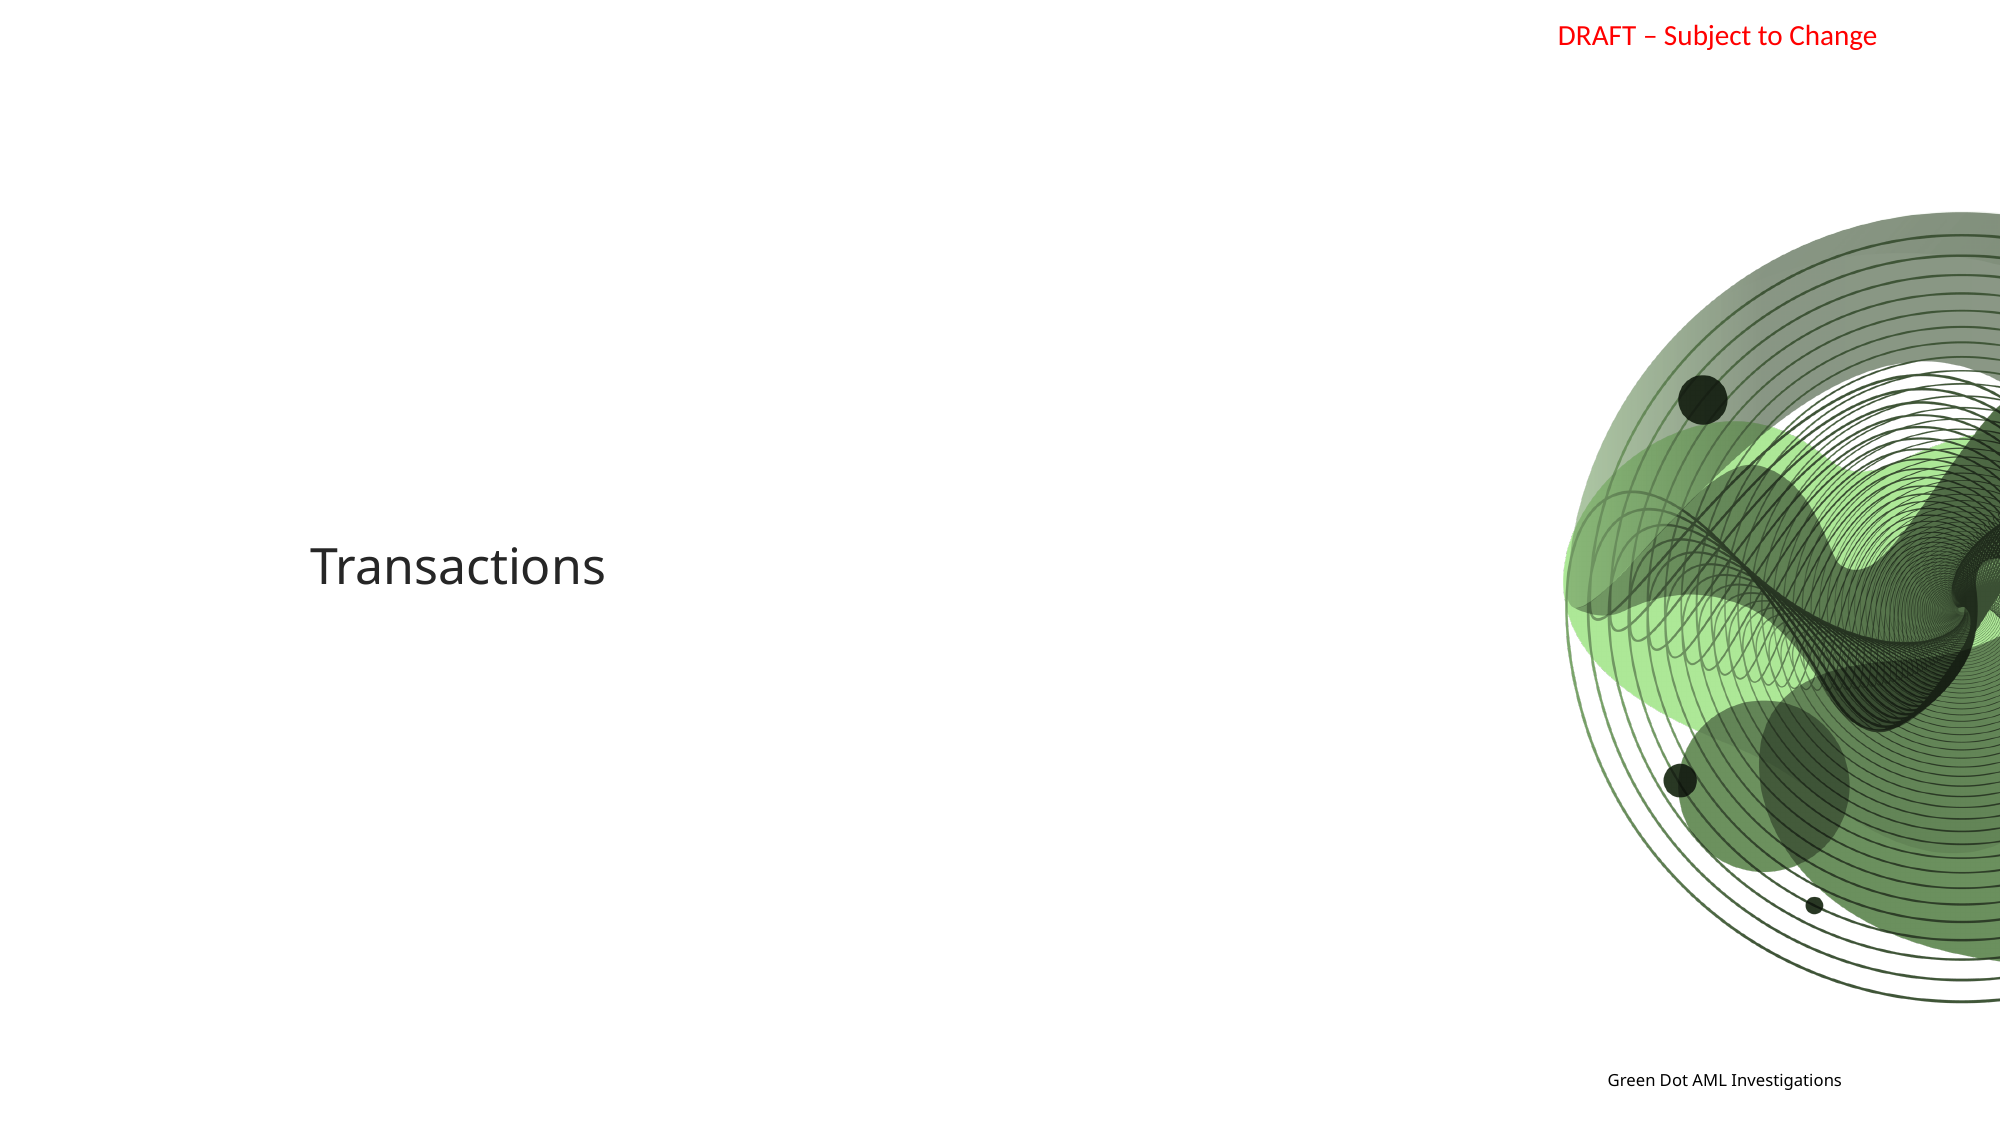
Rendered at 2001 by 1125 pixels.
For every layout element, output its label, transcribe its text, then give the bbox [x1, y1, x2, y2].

picture [1382, 69, 2000, 1125]
title Transactions [310, 541, 1382, 602]
